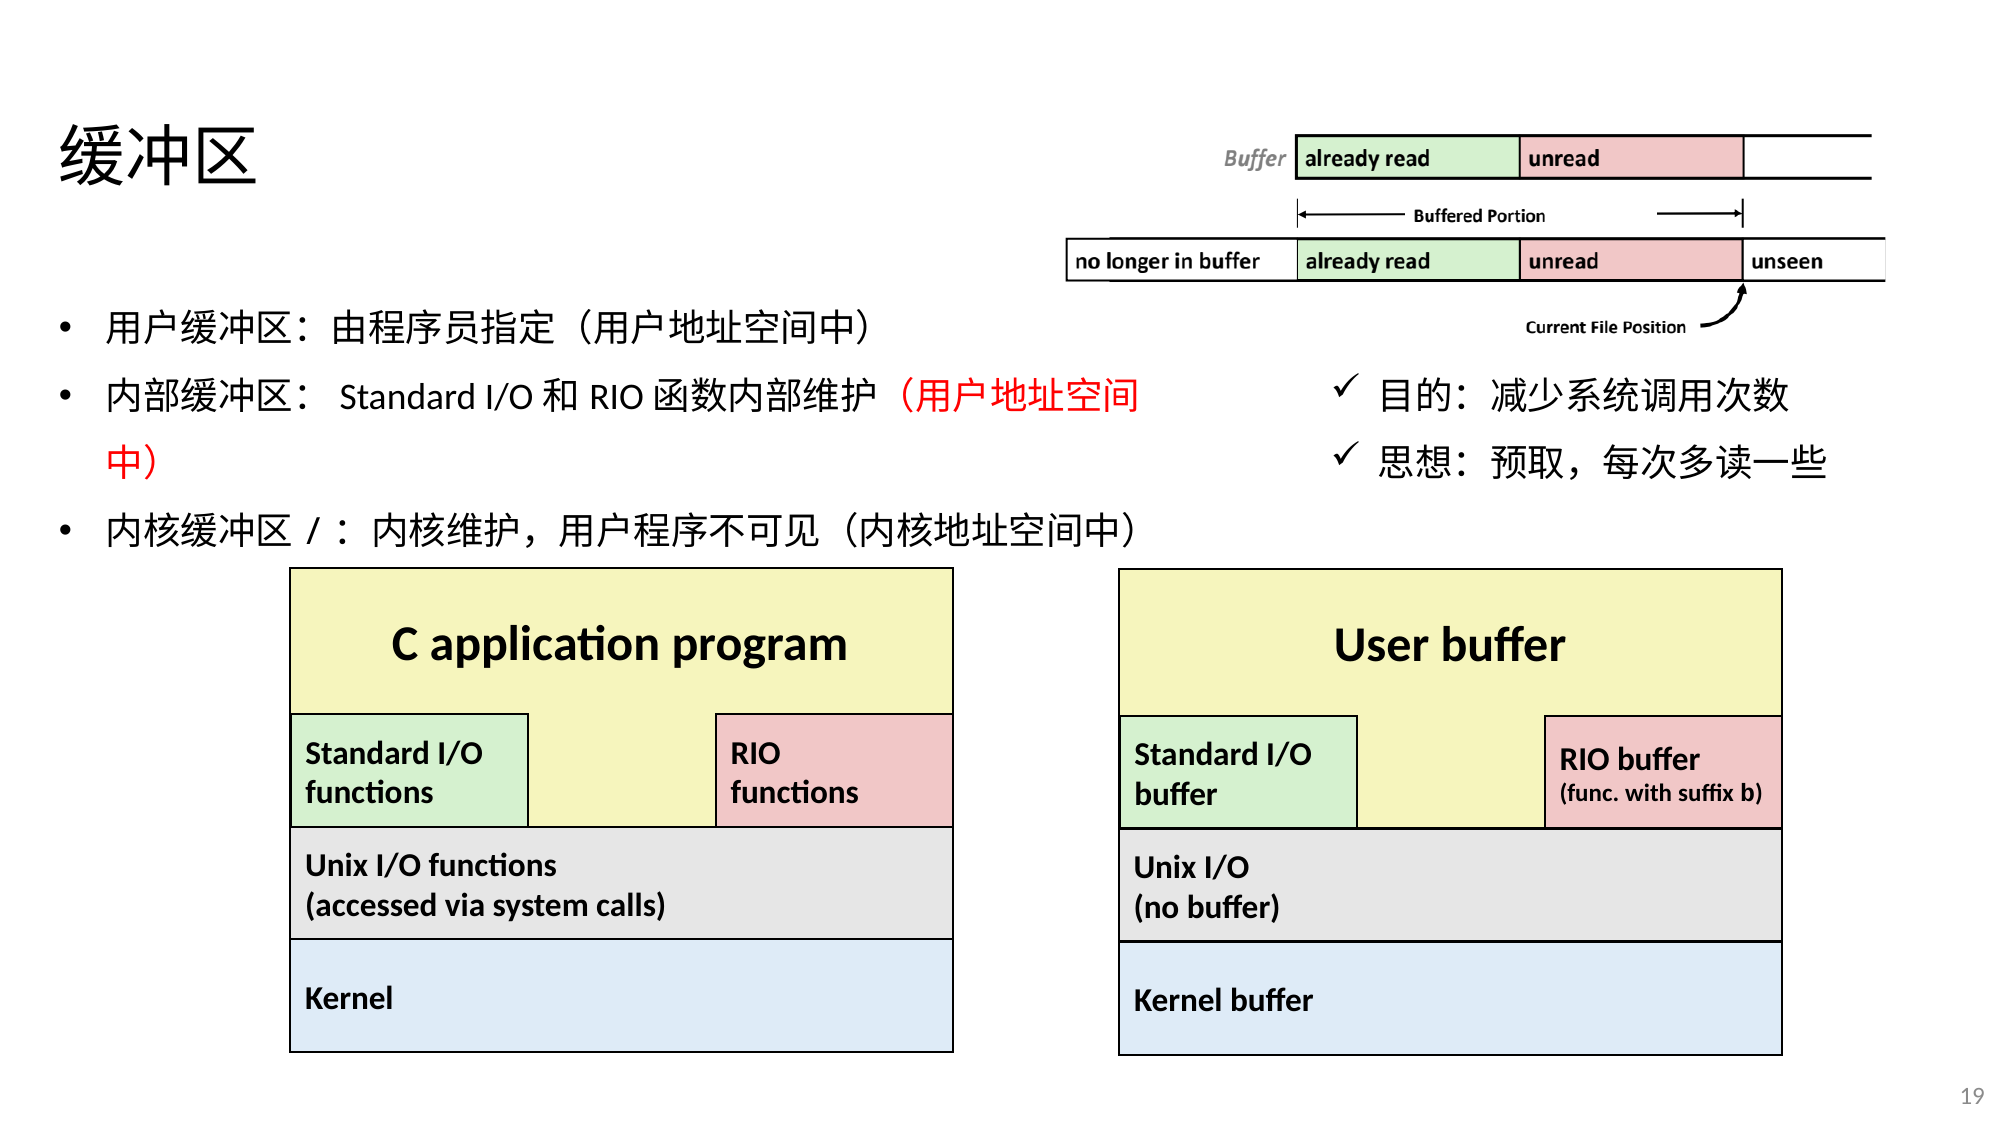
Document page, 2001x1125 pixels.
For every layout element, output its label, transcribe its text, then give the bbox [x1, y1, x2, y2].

slide_number 19 [1550, 1065, 2000, 1125]
text_box Unix I/O functions (accessed via system calls) [290, 826, 954, 939]
text_box Standard I/O buffer [1119, 715, 1358, 828]
text_box 用户缓冲区：由程序员指定（用户地址空间中） 内部缓冲区：Standard I/O和RIO函数内部维护（用户地址空间中） 内核缓冲区/：内核维护，用户程序不可见（内核地址空间中） [43, 274, 1185, 559]
text_box [290, 568, 954, 826]
text_box Standard I/O functions [290, 714, 529, 827]
text_box User buffer [1318, 603, 1582, 679]
text_box RIO functions [715, 714, 954, 827]
text_box C application program [377, 602, 864, 678]
text_box 缓冲区 [44, 106, 1120, 201]
text_box Kernel buffer [1119, 942, 1783, 1055]
text_box [1119, 569, 1783, 828]
text_box Kernel [290, 939, 954, 1052]
text_box RIO buffer (func. with suffix b) [1544, 715, 1783, 829]
text_box Unix I/O (no buffer) [1118, 828, 1782, 942]
text_box 目的：减少系统调用次数 思想：预取，每次多读一些 [1315, 350, 1843, 492]
picture [1208, 133, 1872, 186]
picture [1060, 196, 1886, 350]
